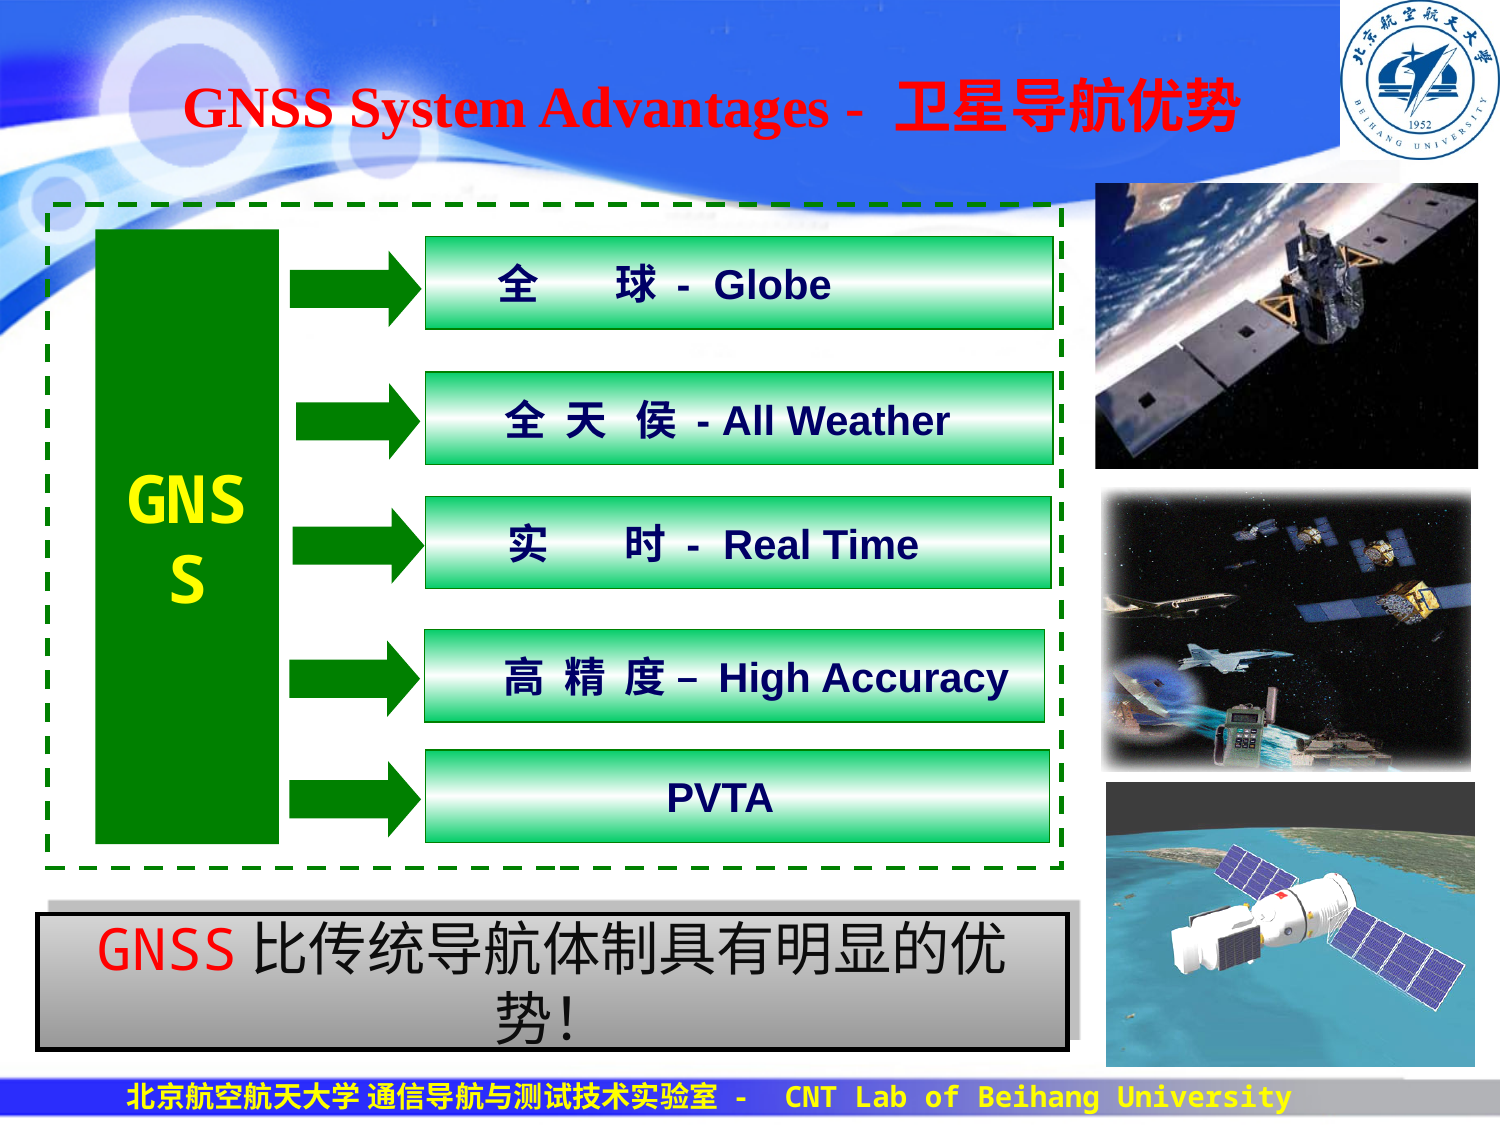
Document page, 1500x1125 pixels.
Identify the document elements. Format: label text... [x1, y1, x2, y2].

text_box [288, 749, 1050, 843]
text_box GNSS比传统导航体制具有明显的优势！ [37, 914, 1068, 1050]
title GNSS System Advantages - 卫星导航优势 [0, 30, 1426, 178]
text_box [289, 236, 1054, 330]
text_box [288, 629, 1045, 723]
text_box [292, 496, 1052, 589]
text_box GNSS [95, 229, 279, 845]
picture [0, 0, 1500, 1125]
text_box [47, 204, 1062, 868]
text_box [295, 371, 1054, 465]
